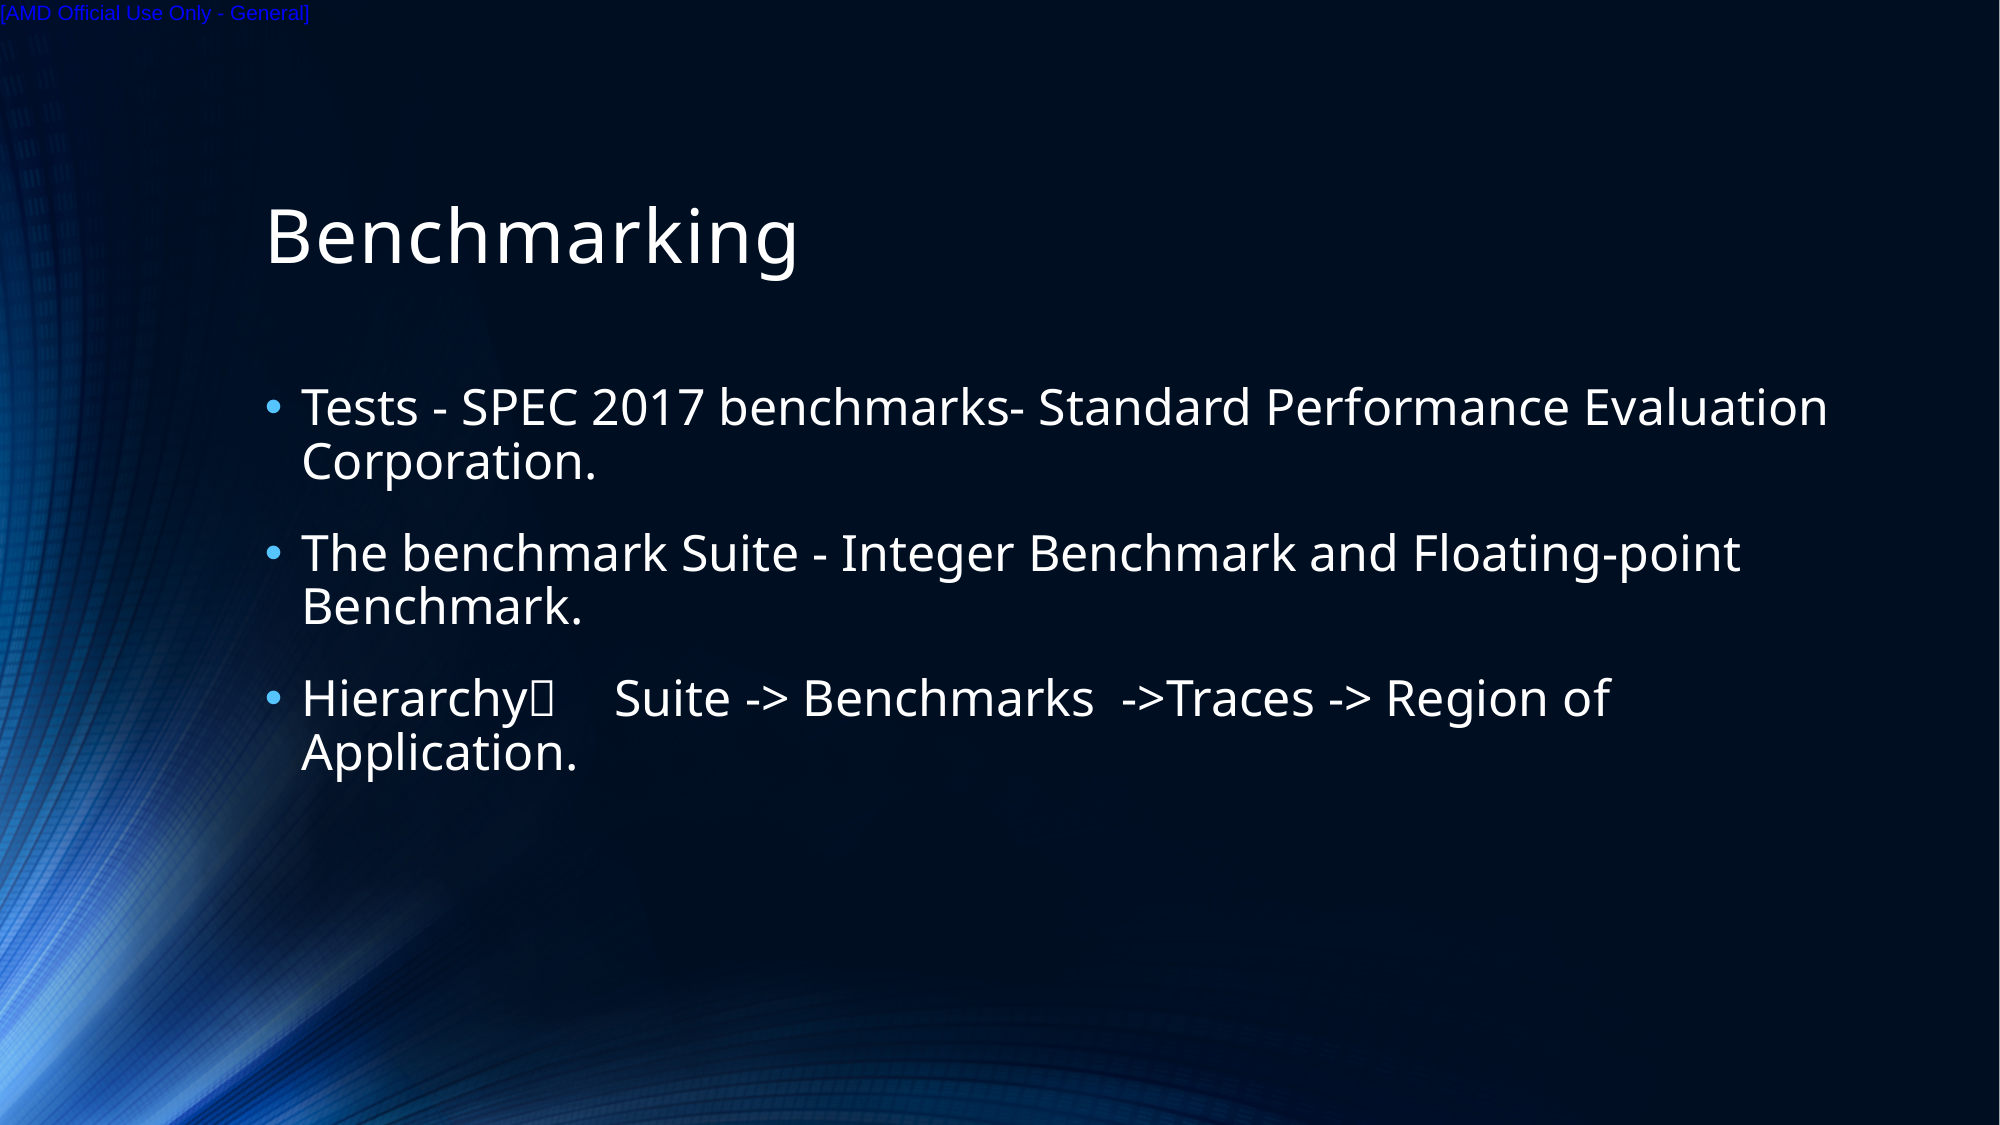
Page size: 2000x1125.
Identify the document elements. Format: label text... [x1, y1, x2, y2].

list Tests - SPEC 2017 benchmarks- Standard Performance Evaluation Corporation. The benchmark Suite - Integer Benchmark and Floating-point Benchmark. Hierarchy Suite -> Benchmarks ->Traces -> Region of Application. [249, 375, 1863, 988]
picture [0, 0, 2000, 1125]
title Benchmarking [249, 62, 1750, 288]
